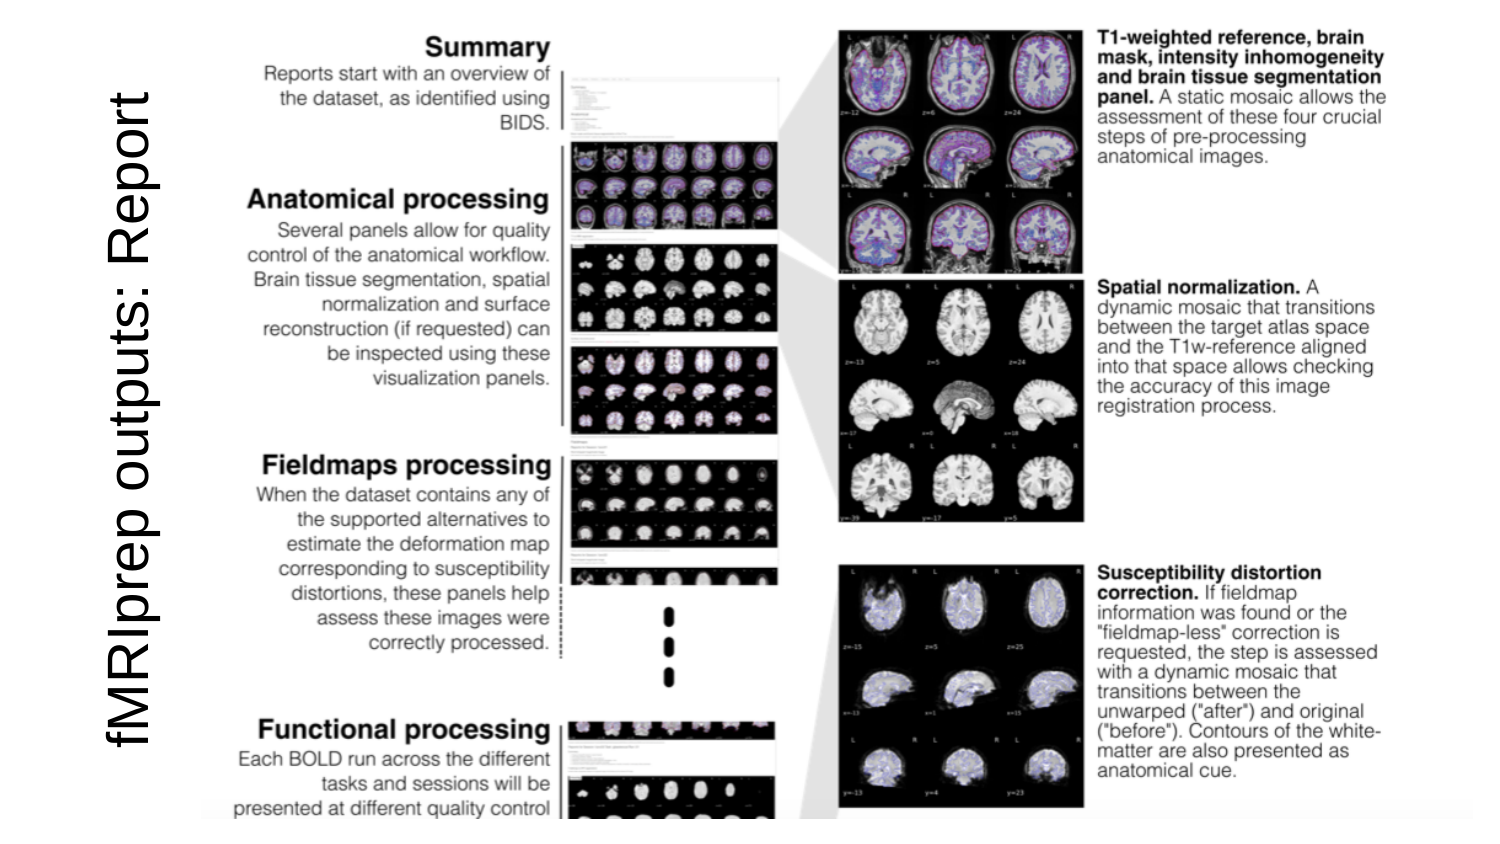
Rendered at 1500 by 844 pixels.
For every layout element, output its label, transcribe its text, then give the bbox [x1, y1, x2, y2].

title fMRIprep outputs: Report [74, 5, 177, 836]
picture [200, 24, 1474, 819]
